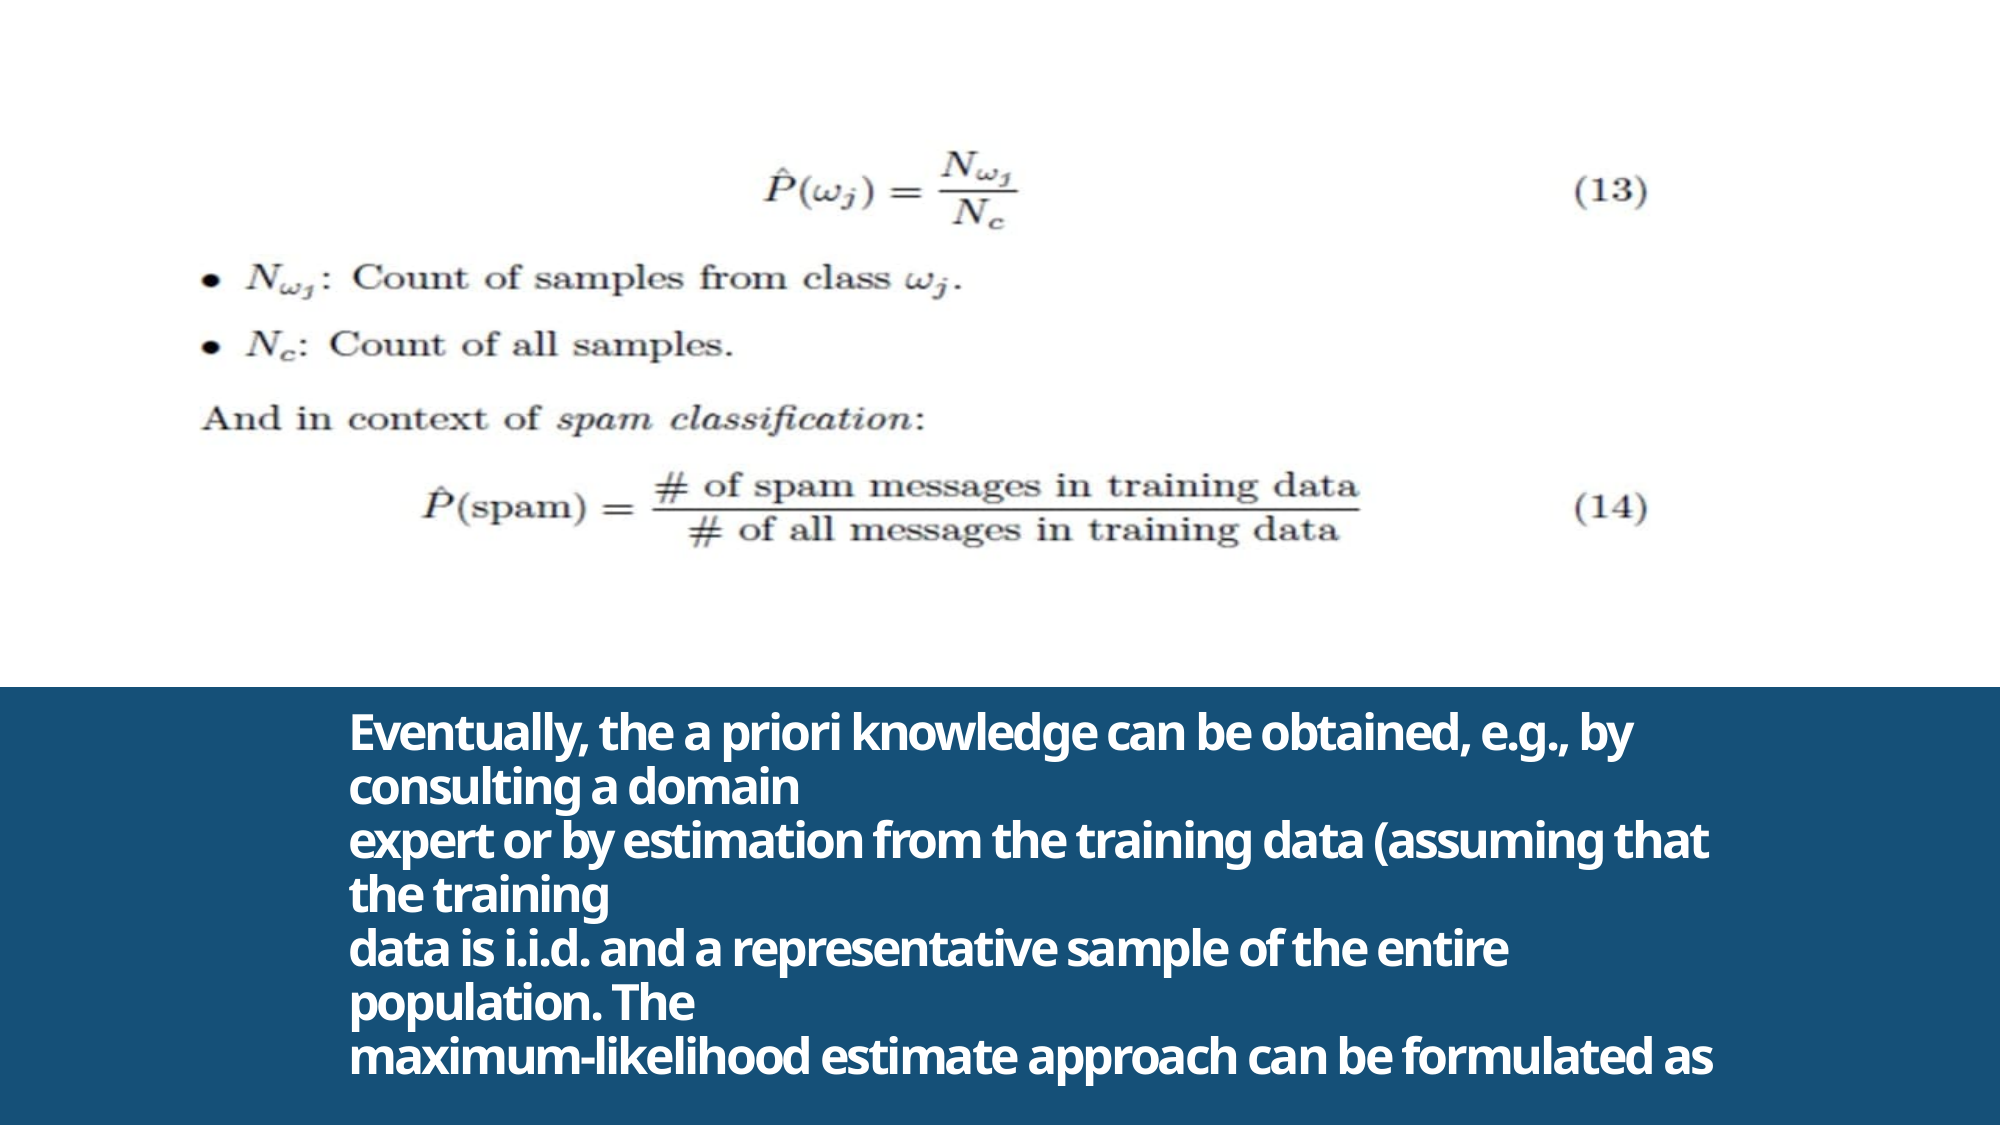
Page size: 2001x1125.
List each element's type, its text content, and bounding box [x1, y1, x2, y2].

title Eventually, the a priori knowledge can be obtained, e.g., by consulting a domain expert or by estimation from the training data (assuming that the training data is i.i.d. and a representative sample of the entire population. The maximum-likelihood estimate approach can be formulated as [348, 705, 1779, 1089]
picture [0, 0, 2000, 687]
